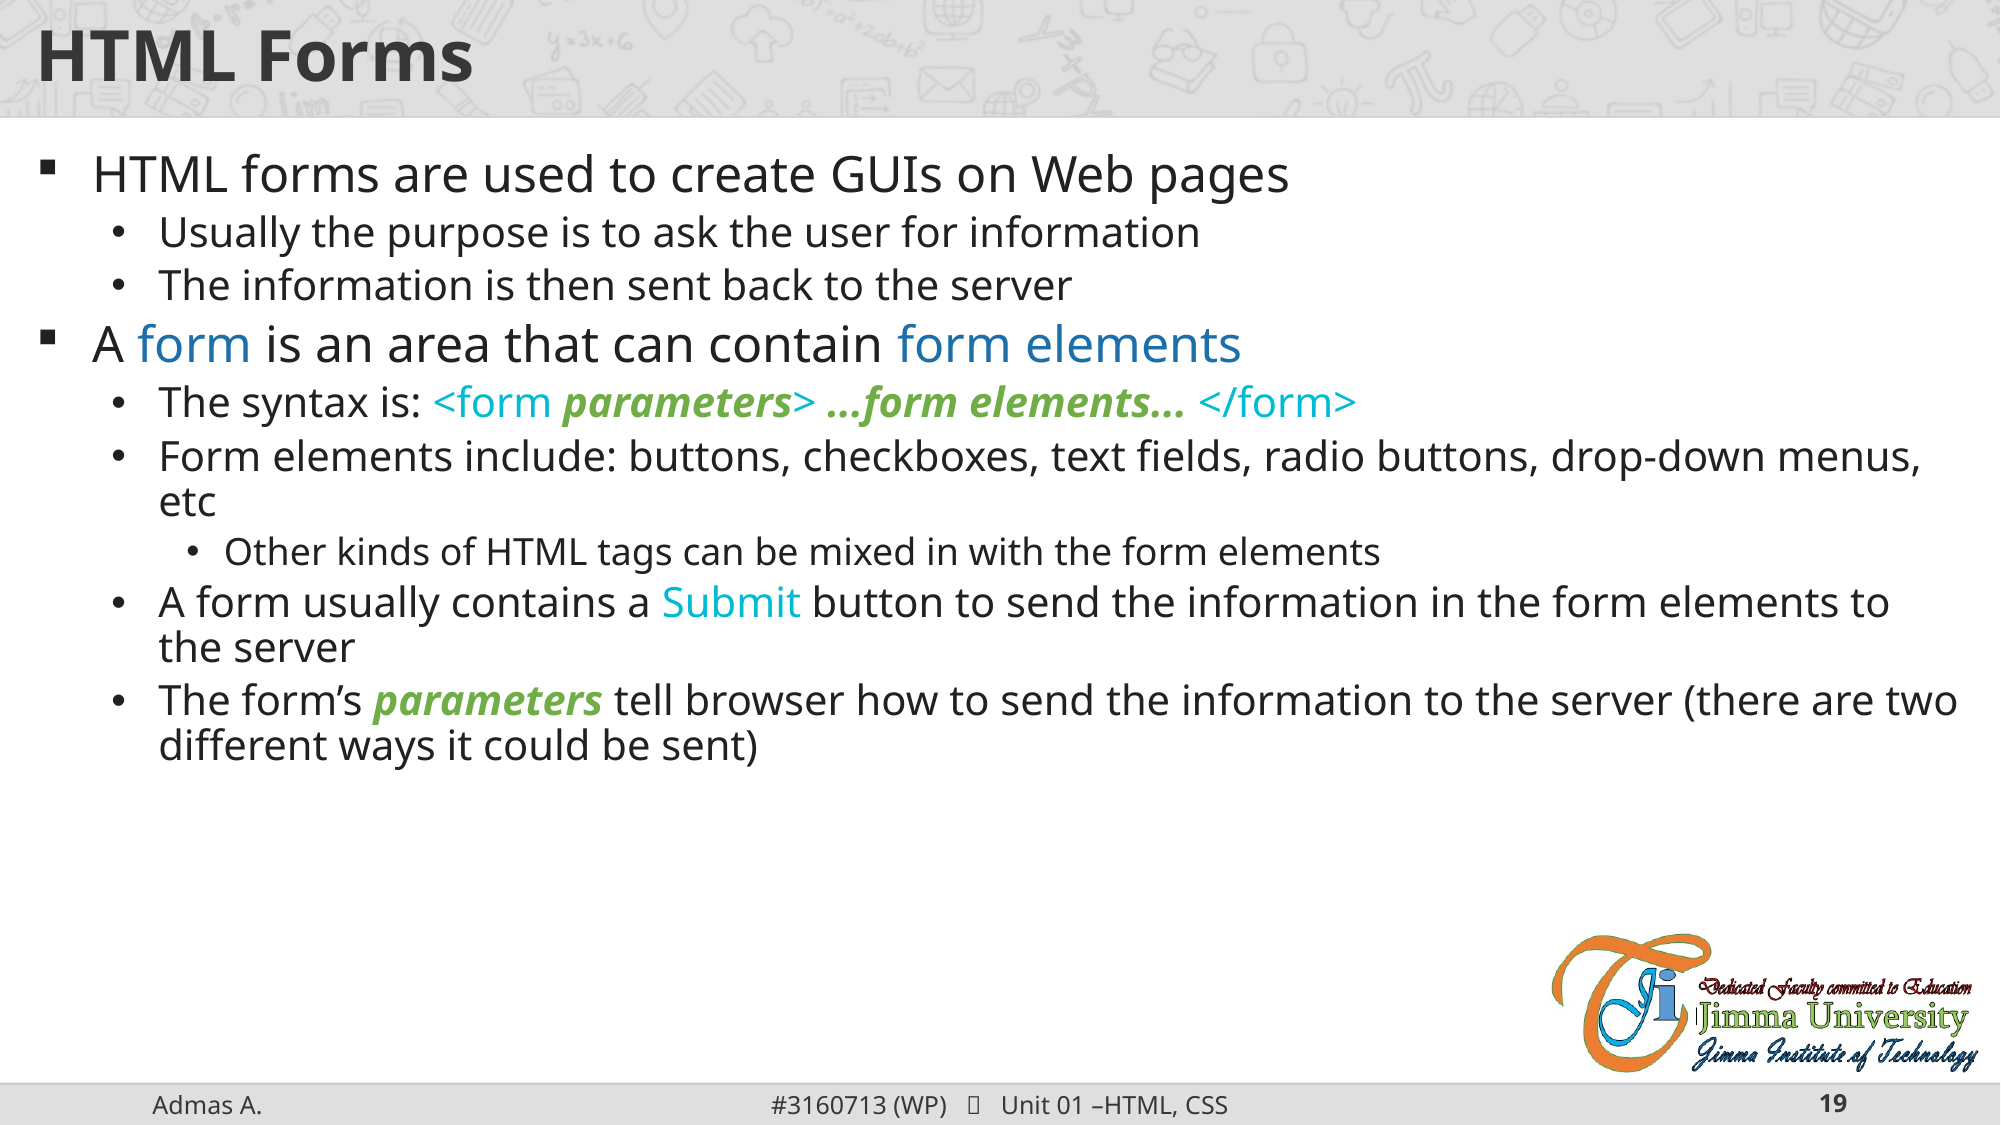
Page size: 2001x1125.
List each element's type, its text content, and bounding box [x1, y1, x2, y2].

list HTML forms are used to create GUIs on Web pages Usually the purpose is to ask the user for information The information is then sent back to the server A form is an area that can contain form elements The syntax is: <form parameters> ...form elements... </form> Form elements include: buttons, checkboxes, text fields, radio buttons, drop-down menus, etc Other kinds of HTML tags can be mixed in with the form elements A form usually contains a Submit button to send the information in the form elements to the server The form’s parameters tell browser how to send the information to the server (there are two different ways it could be sent) [21, 141, 1979, 1084]
title HTML Forms [0, 0, 2000, 117]
